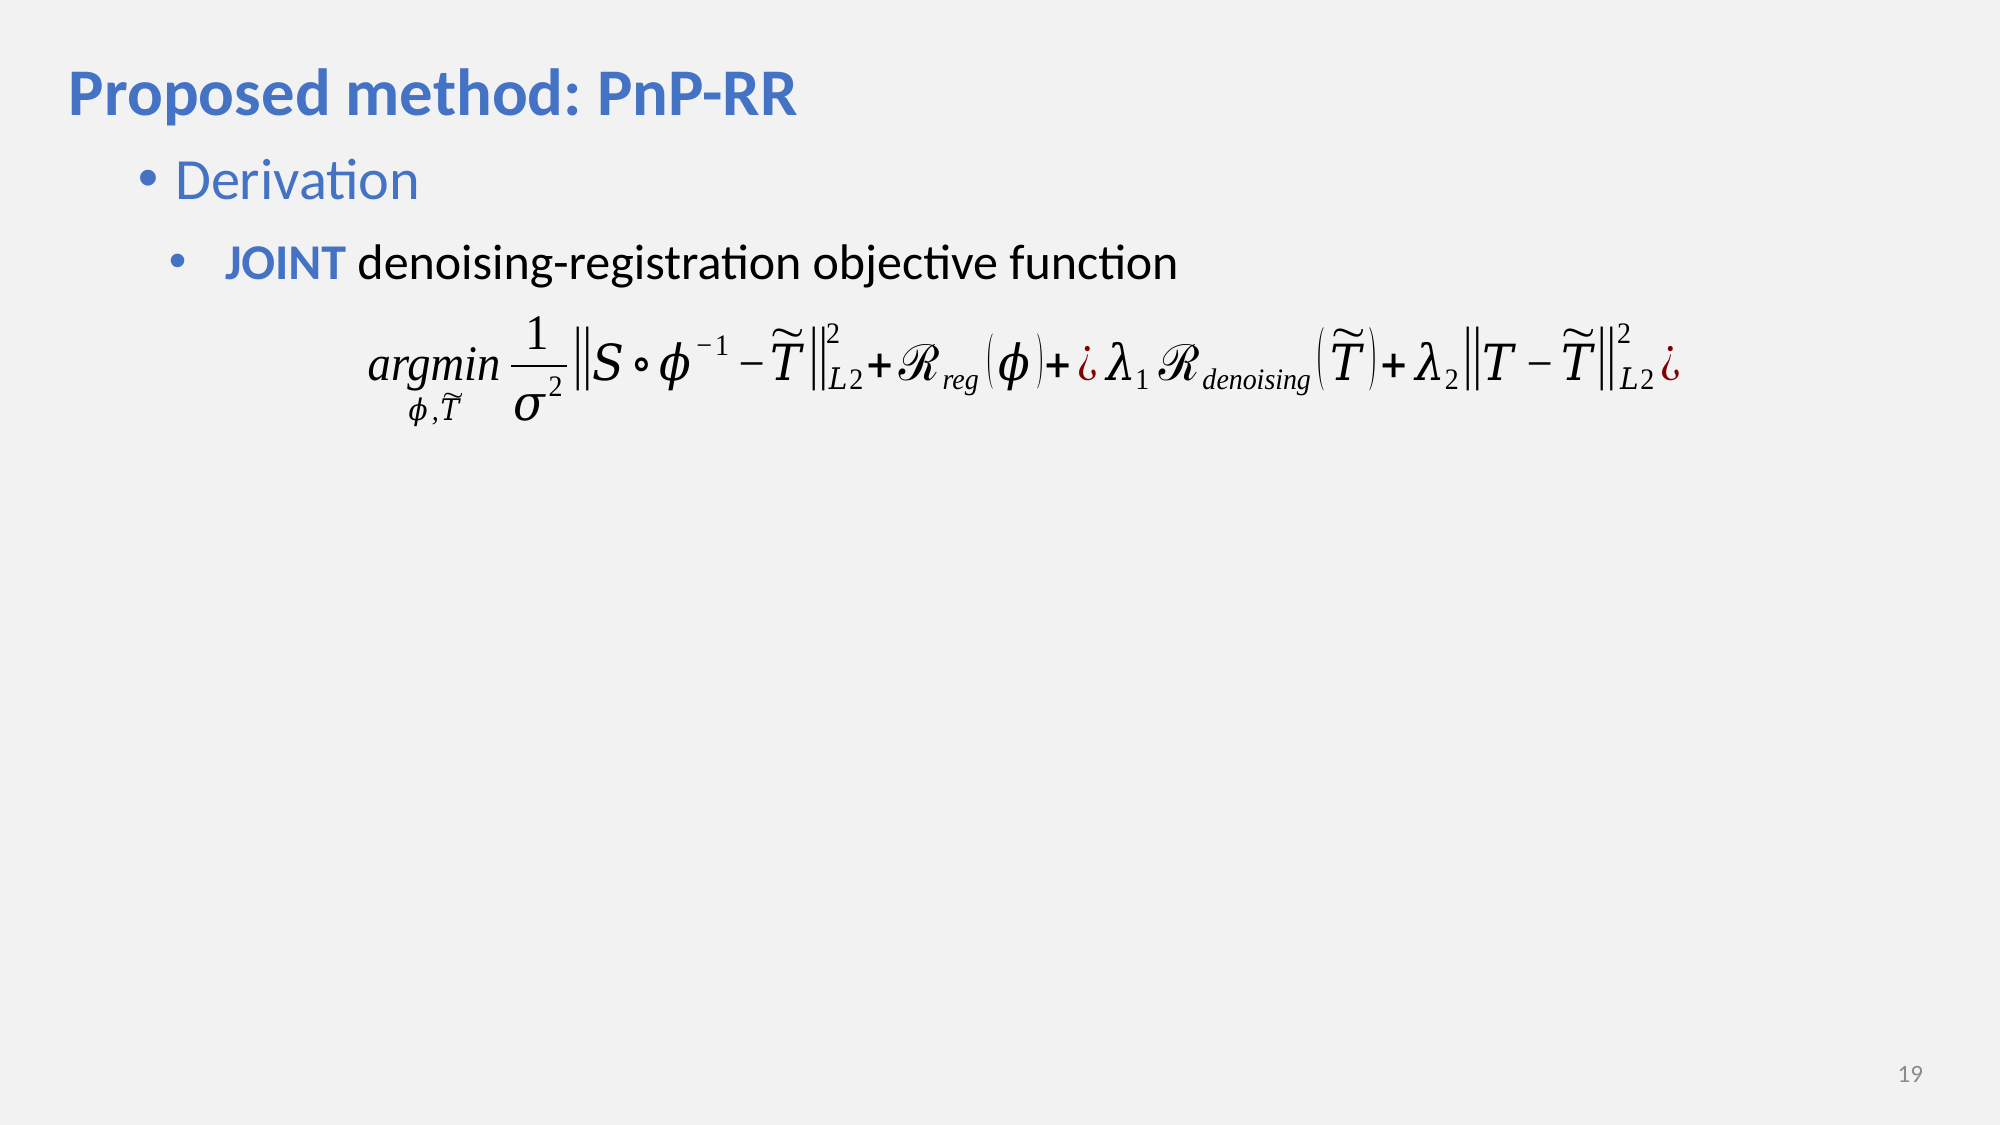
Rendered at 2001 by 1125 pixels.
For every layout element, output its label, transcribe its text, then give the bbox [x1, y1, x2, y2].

list Derivation [123, 141, 1939, 228]
slide_number 19 [1488, 1042, 1939, 1103]
title Proposed method: PnP-RR [53, 46, 1603, 142]
text_box JOINT denoising-registration objective function [154, 222, 1194, 298]
